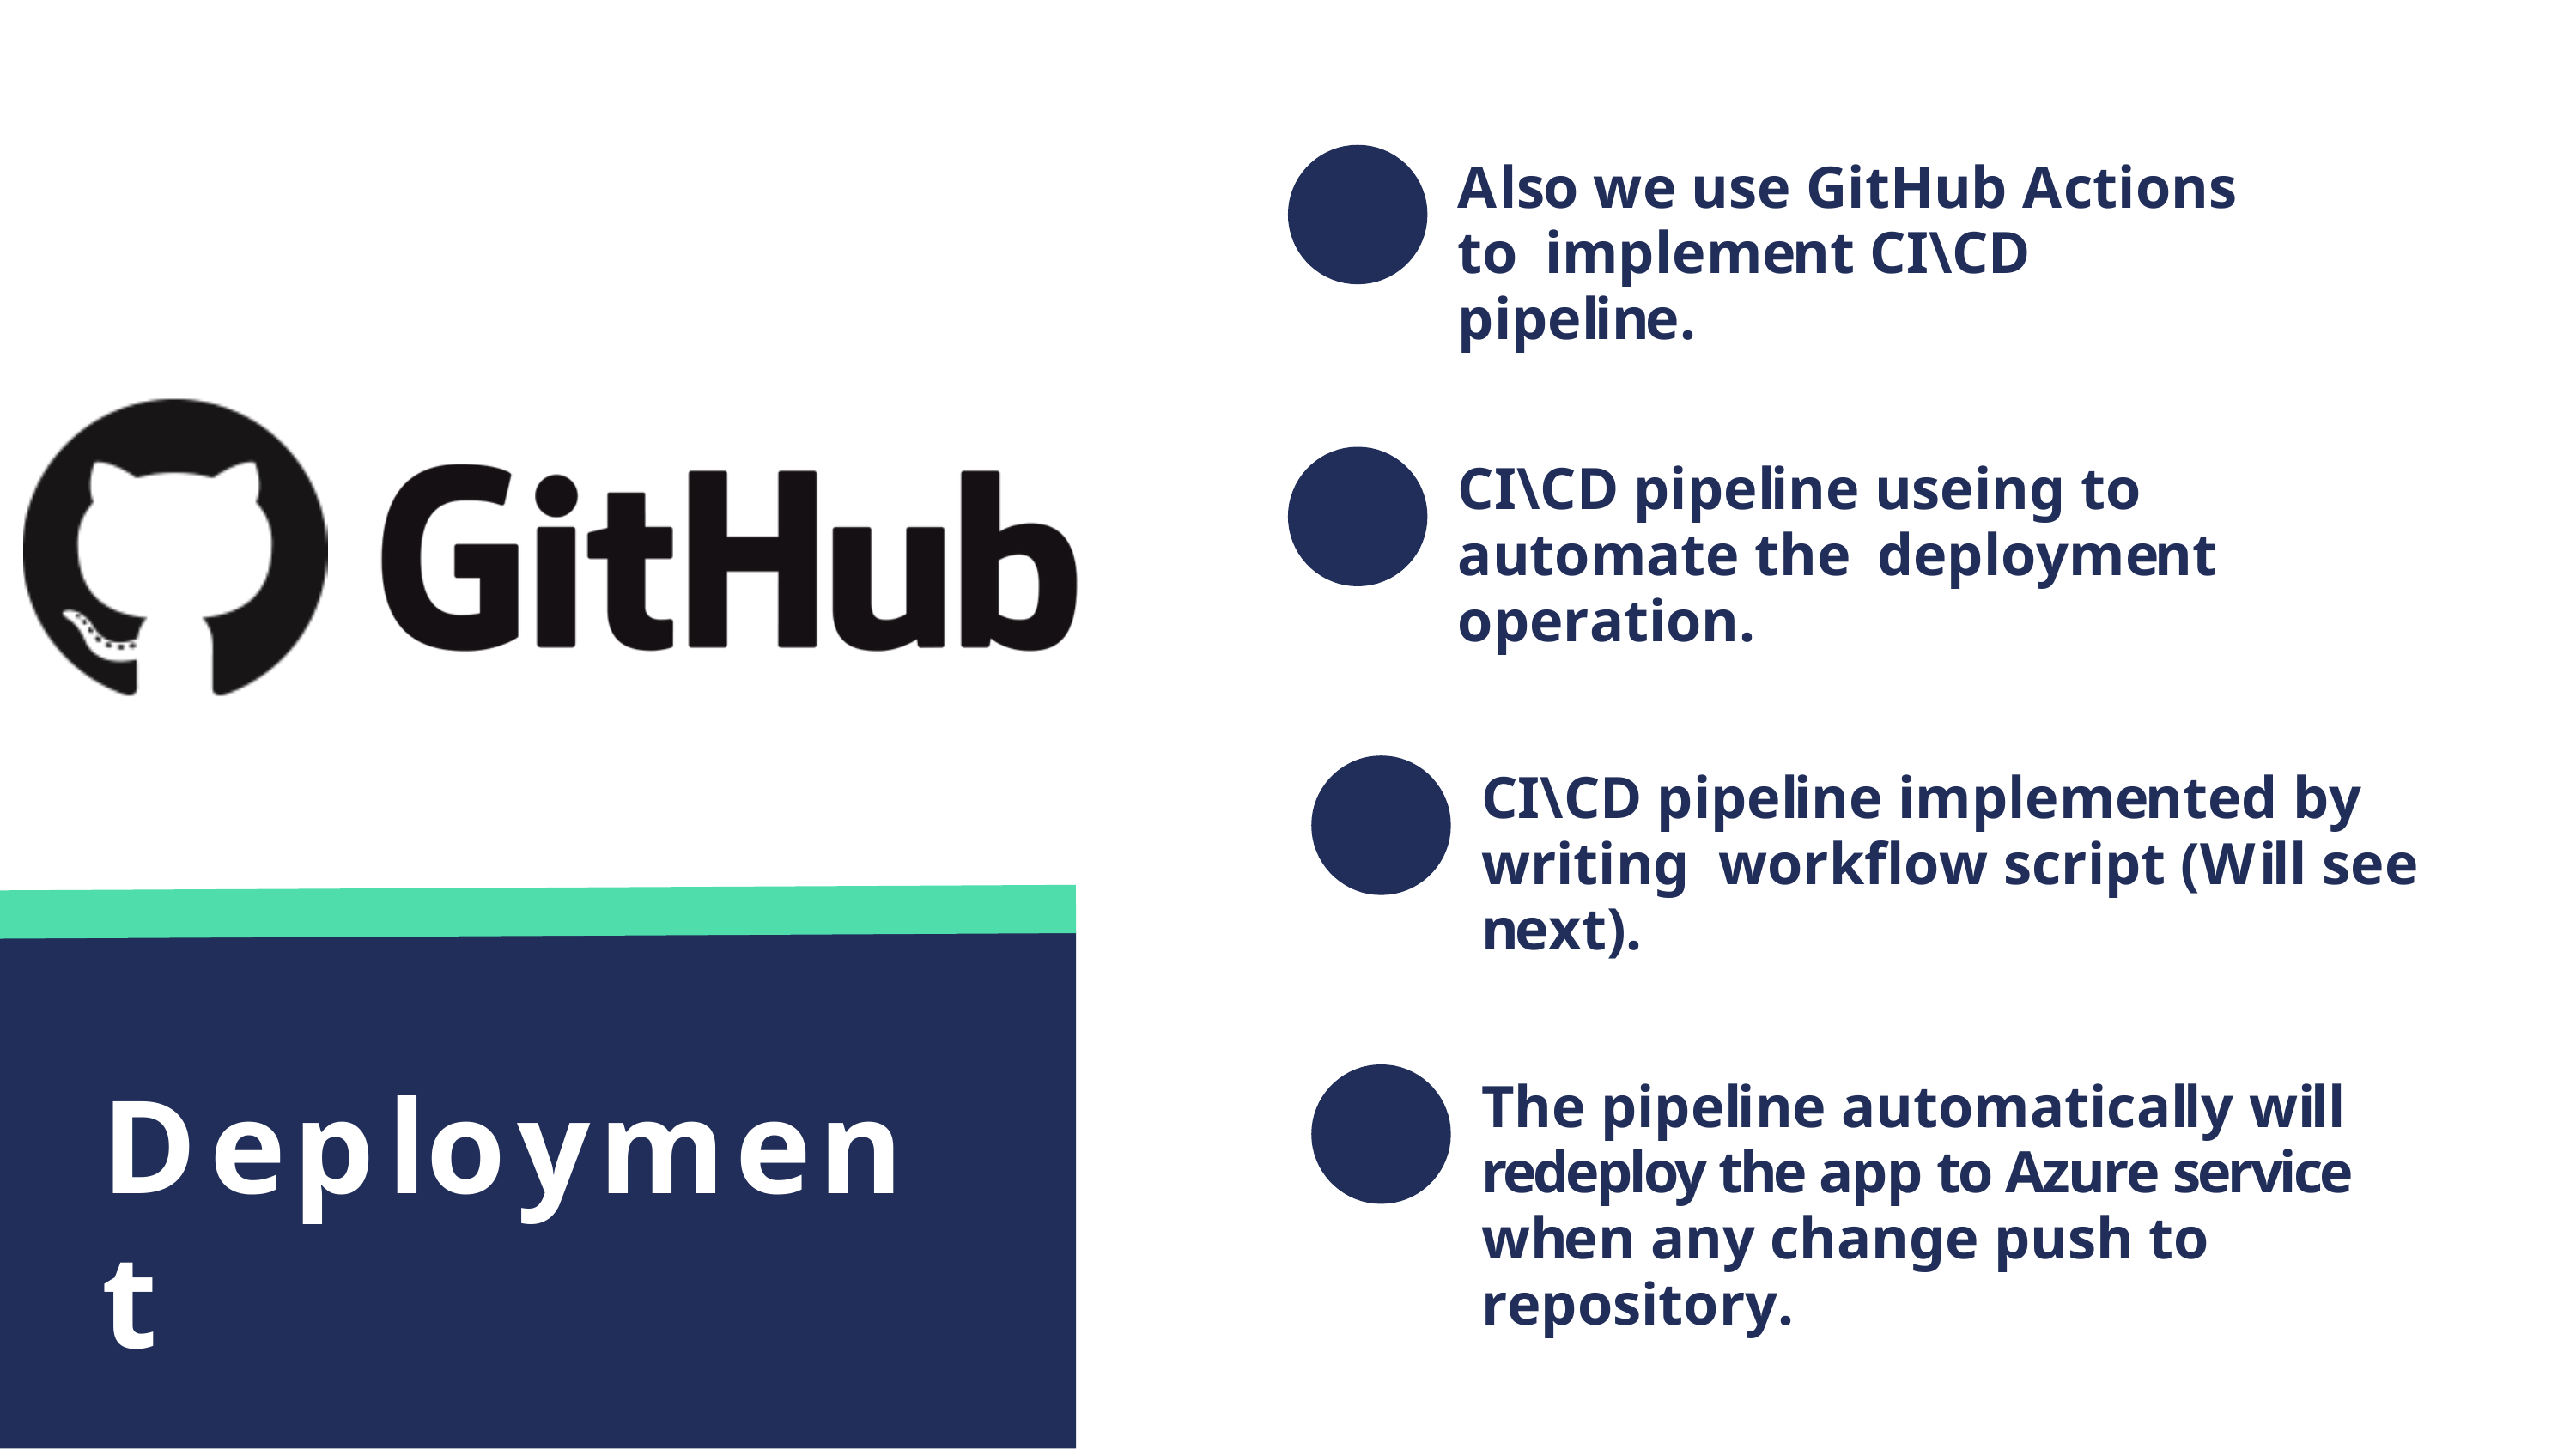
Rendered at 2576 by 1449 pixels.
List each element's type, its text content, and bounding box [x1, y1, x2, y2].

text_box [1287, 446, 1428, 586]
title Also we use GitHub Actions to implement CI\CD pipeline. [1455, 147, 2243, 396]
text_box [0, 884, 1101, 1449]
text_box [1311, 755, 1451, 895]
text_box CI\CD pipeline useing to automate the deployment operation. [1455, 449, 2434, 653]
text_box [1287, 144, 1428, 285]
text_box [23, 394, 1132, 725]
text_box The pipeline automatically will redeploy the app to Azure service when any change push to repository. [1479, 1066, 2436, 1337]
text_box CI\CD pipeline implemented by writing workflow script (Will see next). [1479, 757, 2470, 962]
text_box [1311, 1064, 1451, 1204]
